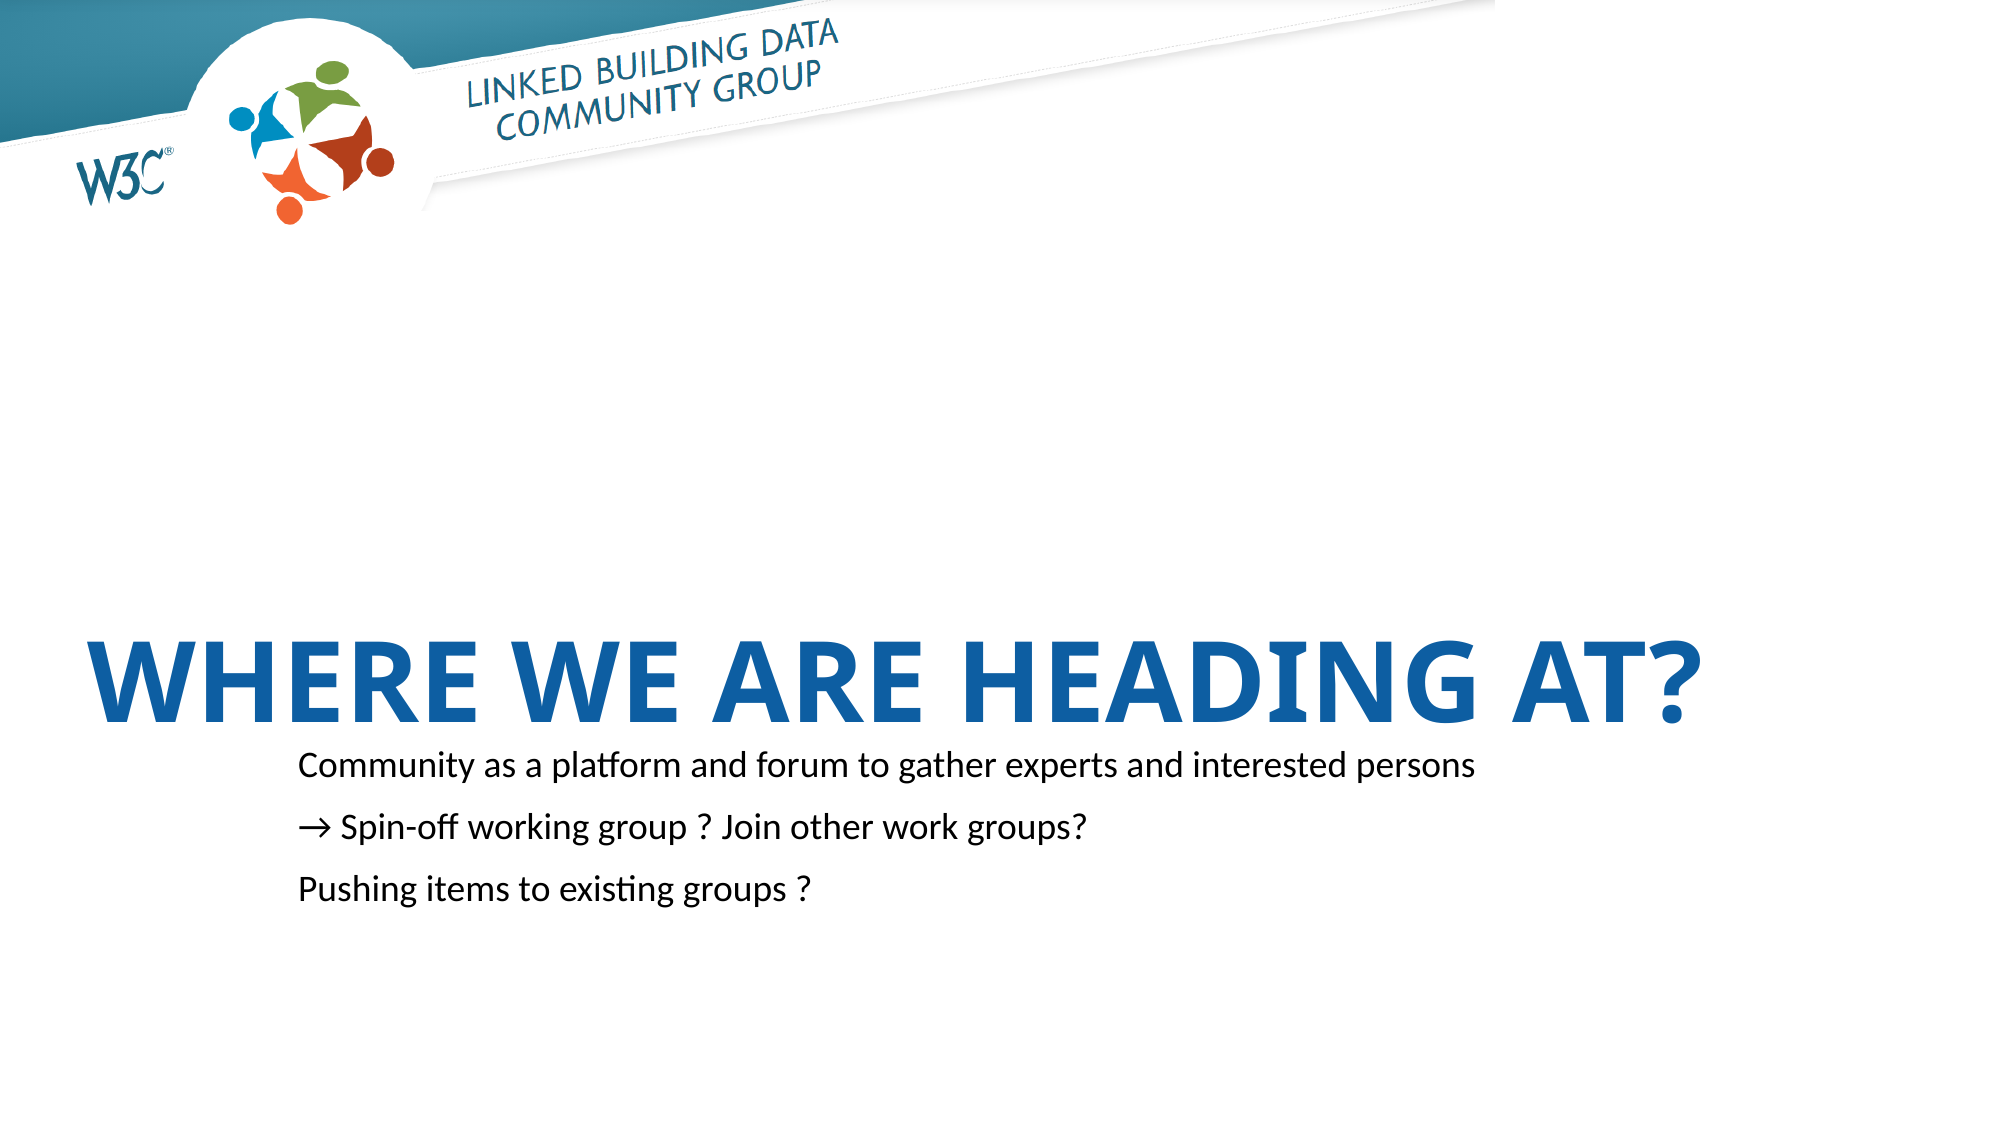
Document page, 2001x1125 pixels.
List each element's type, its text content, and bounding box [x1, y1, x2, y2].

picture [0, 0, 1495, 273]
text_box Community as a platform and forum to gather experts and interested persons → Spin-off working group ? Join other work groups? Pushing items to existing groups ? [283, 732, 1498, 916]
text_box WHERE WE ARE HEADING AT? [22, 521, 1770, 755]
